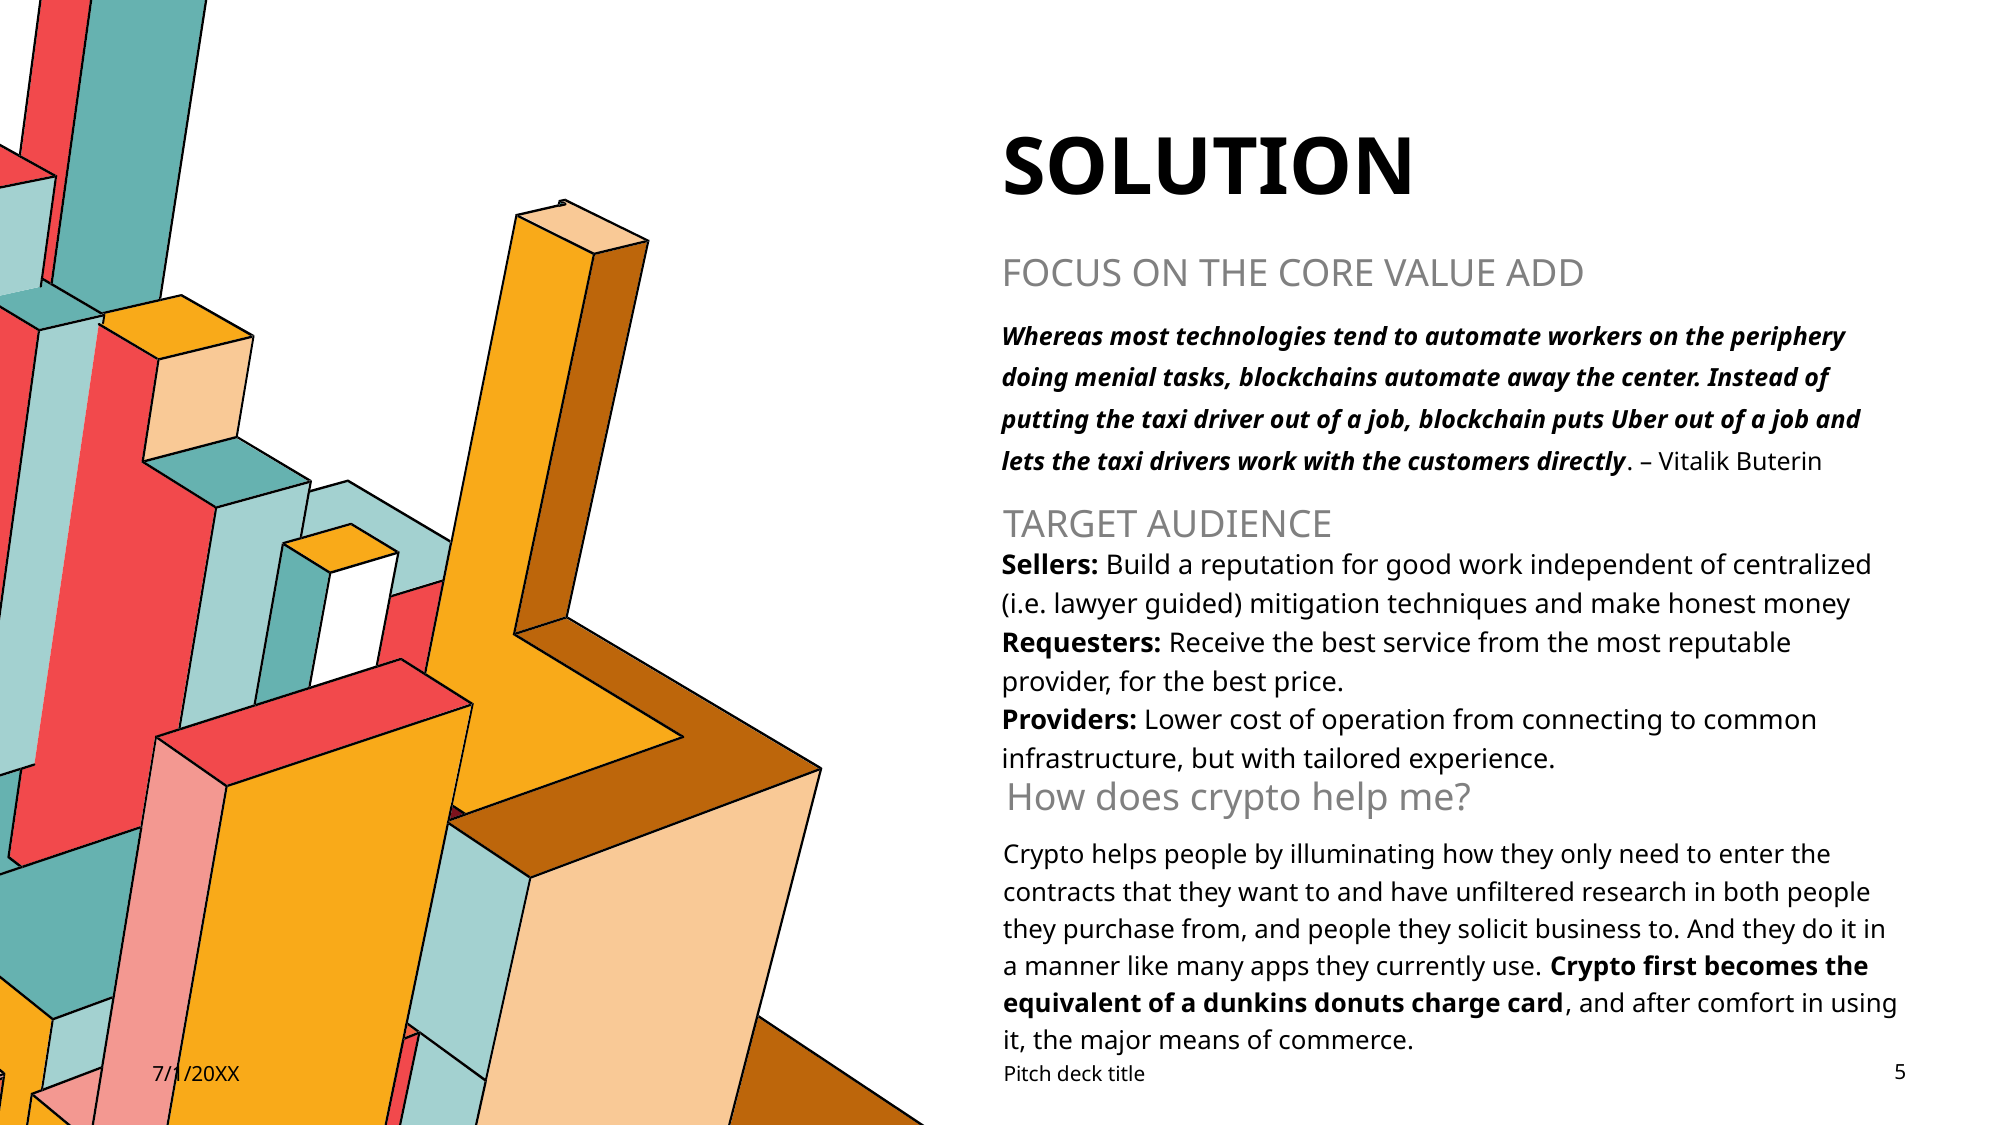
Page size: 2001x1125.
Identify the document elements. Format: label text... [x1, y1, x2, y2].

list TARGET AUDIENCE [988, 483, 1918, 544]
list How does crypto help me? [991, 756, 1922, 817]
list Crypto helps people by illuminating how they only need to enter the contracts that they want to and have unfiltered research in both people they purchase from, and people they solicit business to. And they do it in a manner like many apps they currently use. Crypto first becomes the equivalent of a dunkins donuts charge card, and after comfort in using it, the major means of commerce. [988, 824, 1918, 1066]
list Sellers: Build a reputation for good work independent of centralized (i.e. lawyer guided) mitigation techniques and make honest money Requesters: Receive the best service from the most reputable provider, for the best price. Providers: Lower cost of operation from connecting to common infrastructure, but with tailored experience. [986, 533, 1917, 787]
slide_number 5 [1651, 1042, 1922, 1103]
list Whereas most technologies tend to automate workers on the periphery doing menial tasks, blockchains automate away the center. Instead of putting the taxi driver out of a job, blockchain puts Uber out of a job and lets the taxi drivers work with the customers directly. – Vitalik Buterin [986, 300, 1917, 467]
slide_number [137, 1042, 588, 1103]
footer Pitch deck title [988, 1042, 1484, 1103]
list FOCUS ON THE CORE VALUE ADD [986, 232, 1917, 293]
title SOLUTION [987, 59, 1917, 232]
